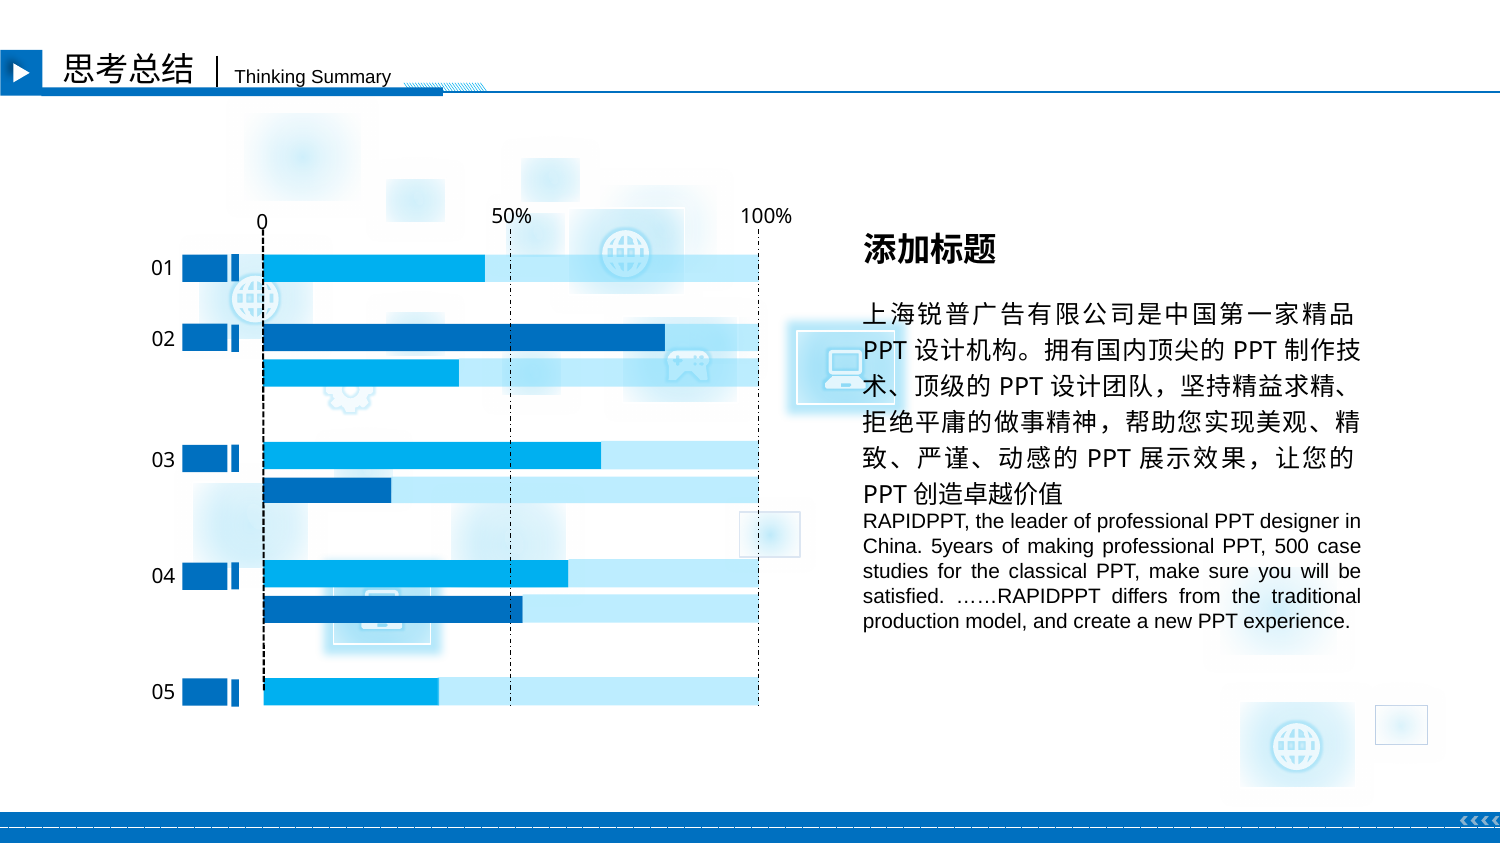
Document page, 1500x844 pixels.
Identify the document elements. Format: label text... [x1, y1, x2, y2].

text_box 添加标题 [849, 221, 1086, 276]
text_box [240, 194, 810, 706]
text_box 上海锐普广告有限公司是中国第一家精品PPT设计机构。拥有国内顶尖的PPT制作技术、顶级的PPT设计团队，坚持精益求精、拒绝平庸的做事精神，帮助您实现美观、精致、严谨、动感的PPT展示效果，让您的PPT创造卓越价值 RAPIDPPT, the leader of professional PPT designer in China. 5years of making professional PPT, 500 case studies for the classical PPT, make sure you will be satisfied. ……RAPIDPPT differs from the traditional production model, and create a new PPT experience. [848, 285, 1376, 666]
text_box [135, 246, 238, 712]
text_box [0, 40, 1500, 97]
